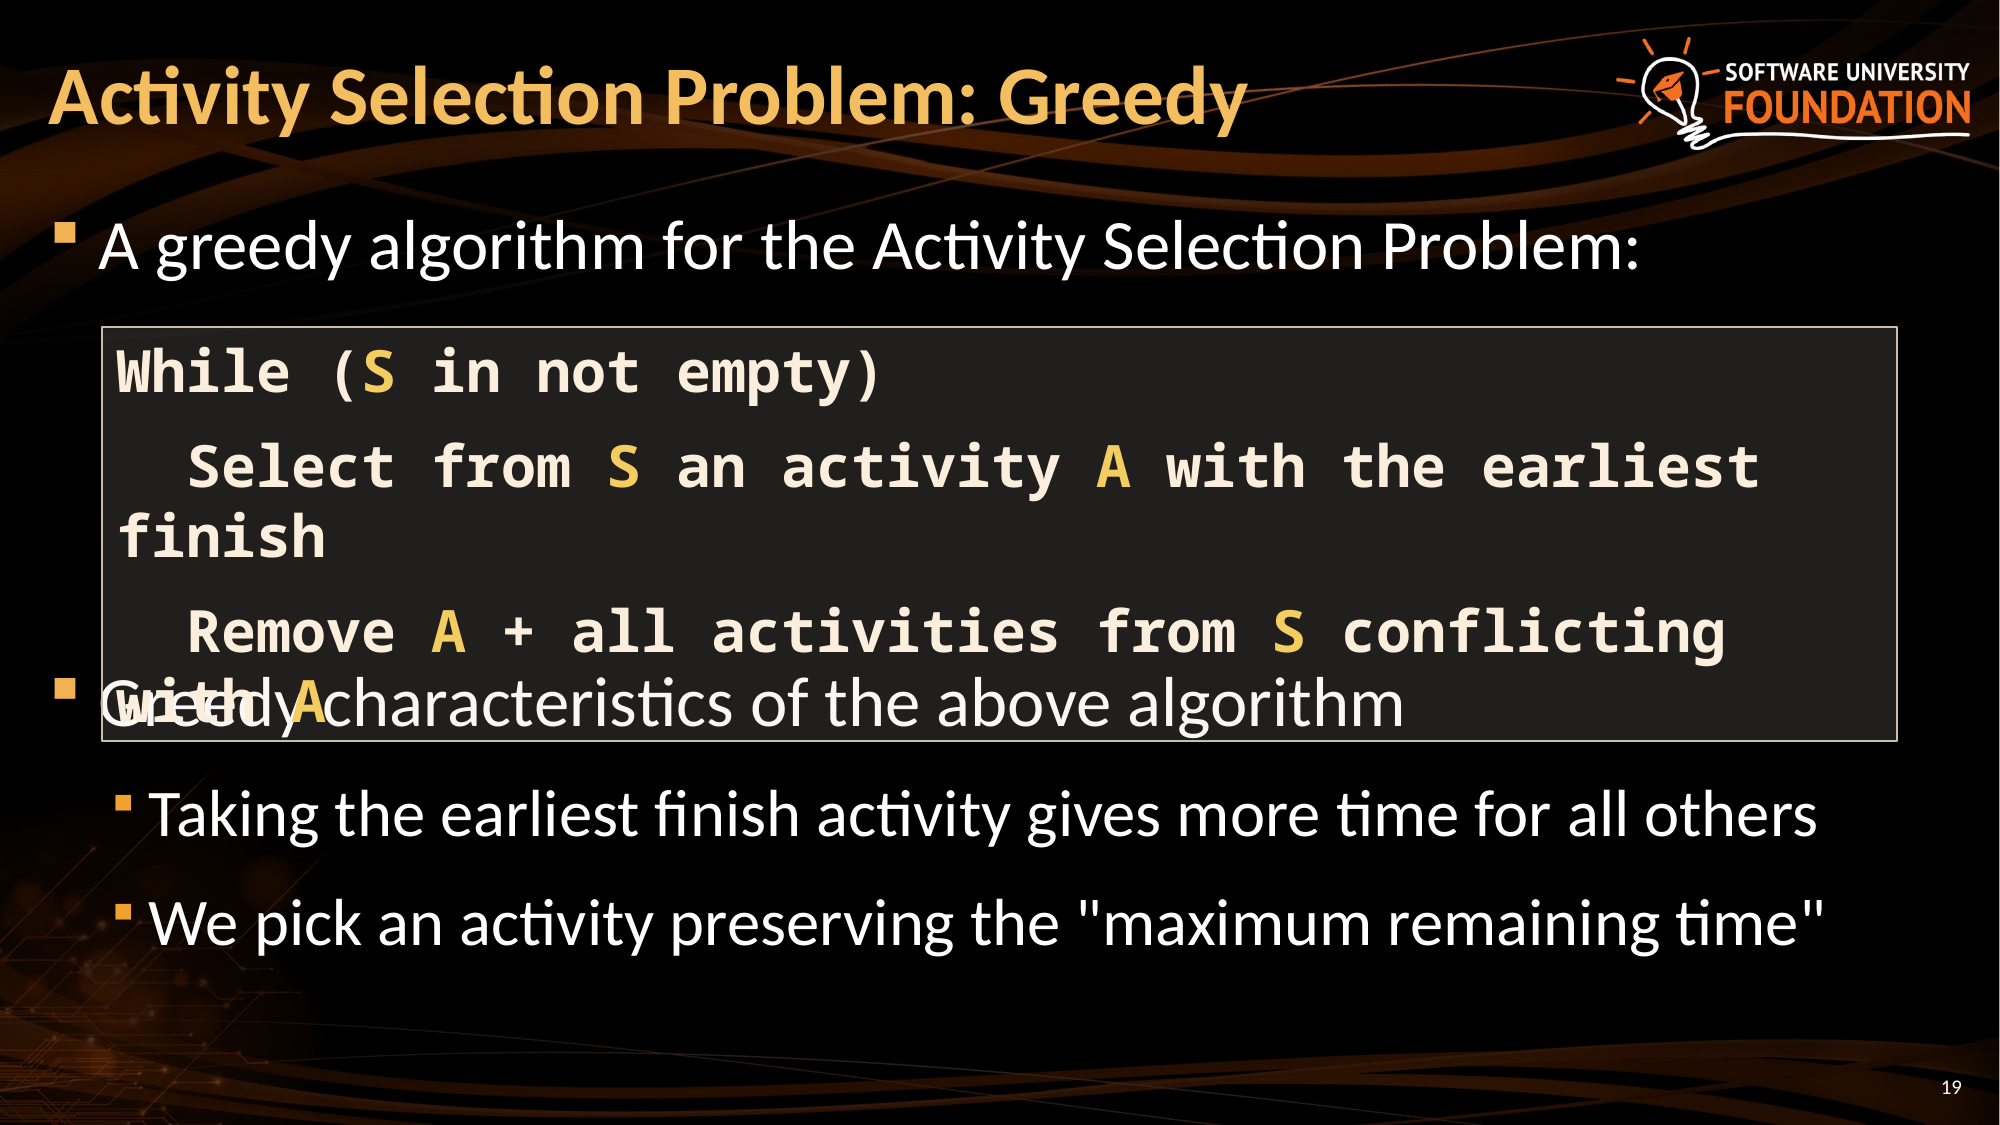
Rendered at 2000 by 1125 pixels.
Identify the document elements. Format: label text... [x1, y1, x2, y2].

text_box While (S in not empty) Select from S an activity A with the earliest finish Remove A + all activities from S conflicting with A [101, 326, 1898, 742]
list A greedy algorithm for the Activity Selection Problem: Greedy characteristics of the above algorithm Taking the earliest finish activity gives more time for all others We pick an activity preserving the "maximum remaining time" [31, 188, 1968, 1103]
slide_number 19 [1897, 1070, 1968, 1103]
picture [0, 0, 2000, 1125]
title Activity Selection Problem: Greedy [30, 6, 1602, 189]
